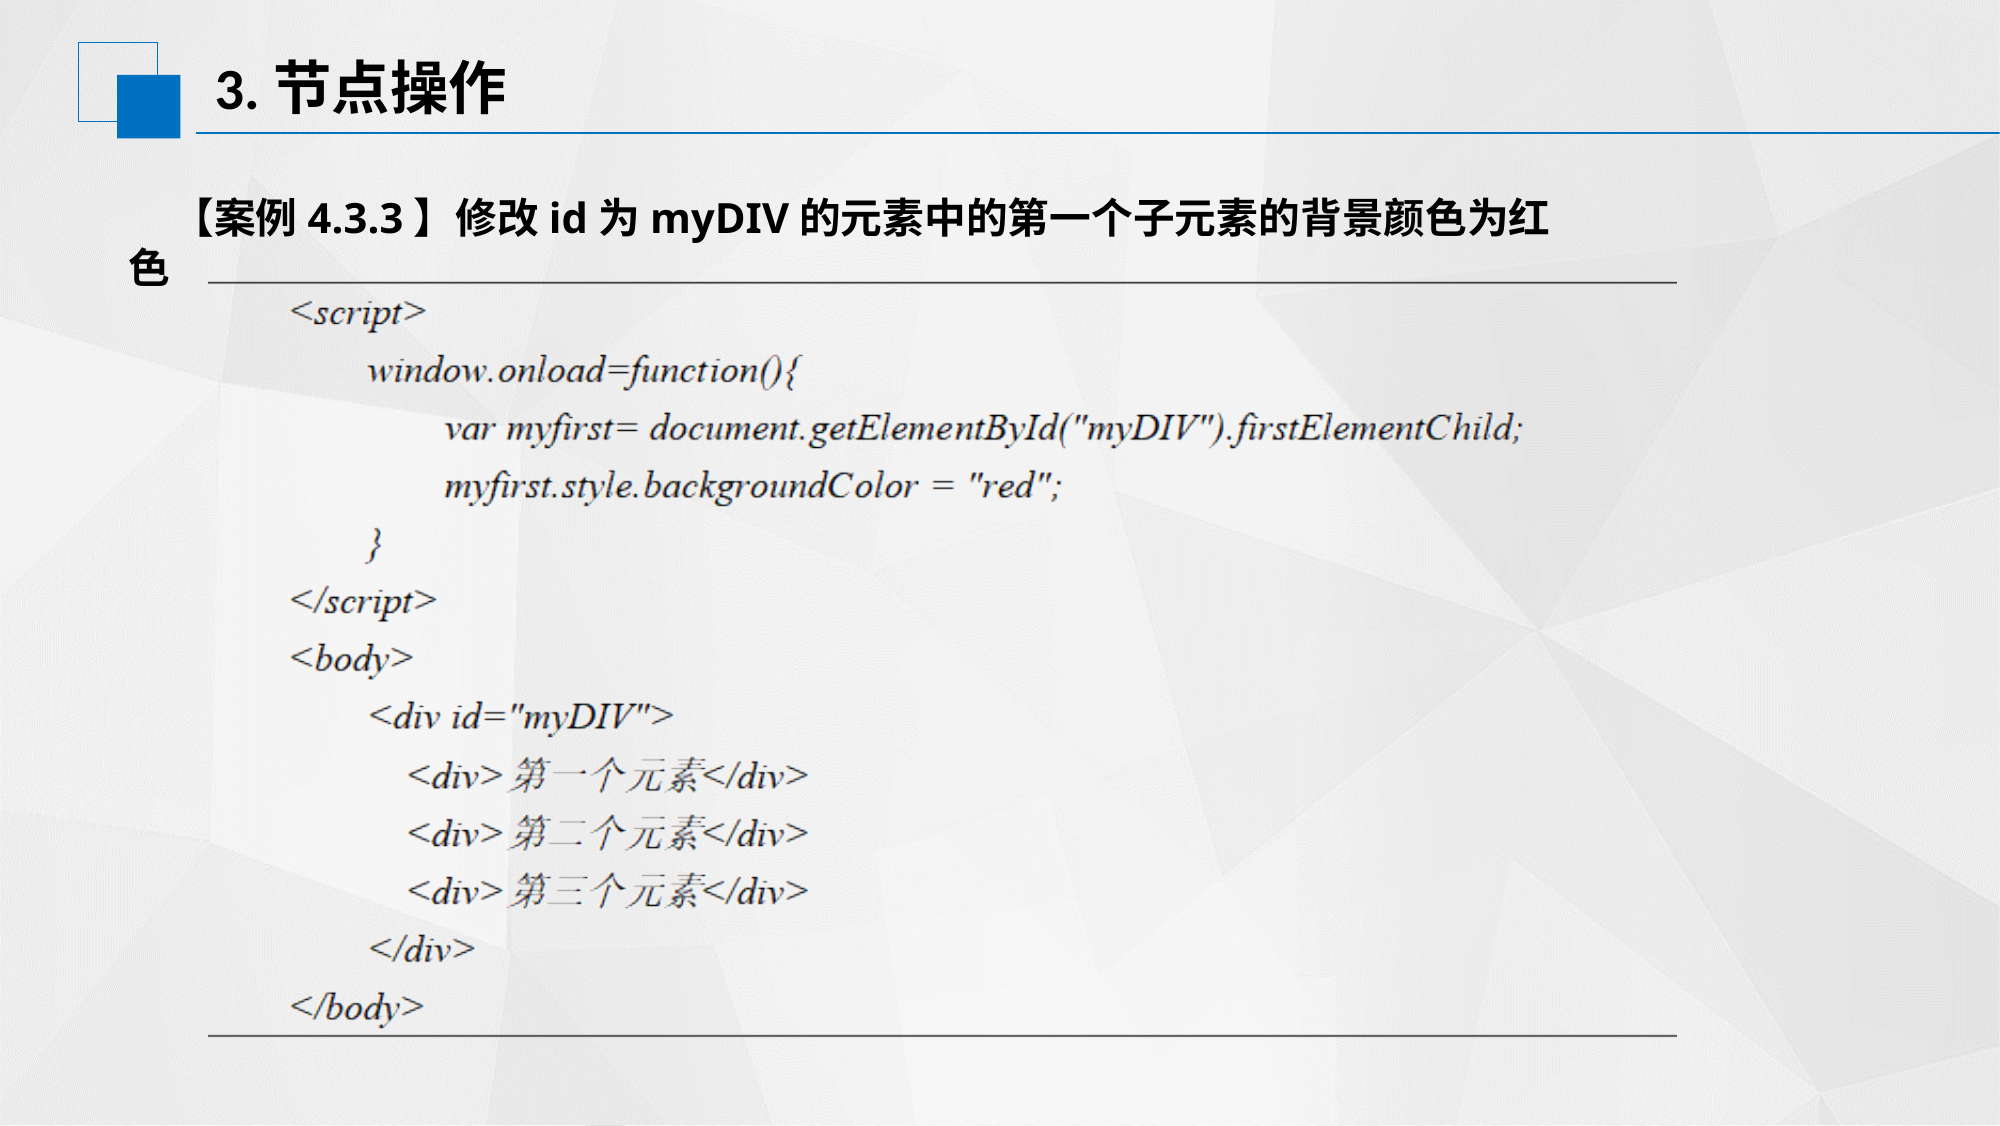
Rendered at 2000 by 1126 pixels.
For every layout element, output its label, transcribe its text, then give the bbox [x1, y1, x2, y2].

text_box 3.节点操作 [194, 42, 1378, 130]
picture [0, 0, 2000, 1126]
text_box 【案例4.3.3】修改id为myDIV的元素中的第一个子元素的背景颜色为红色 [113, 184, 1586, 300]
